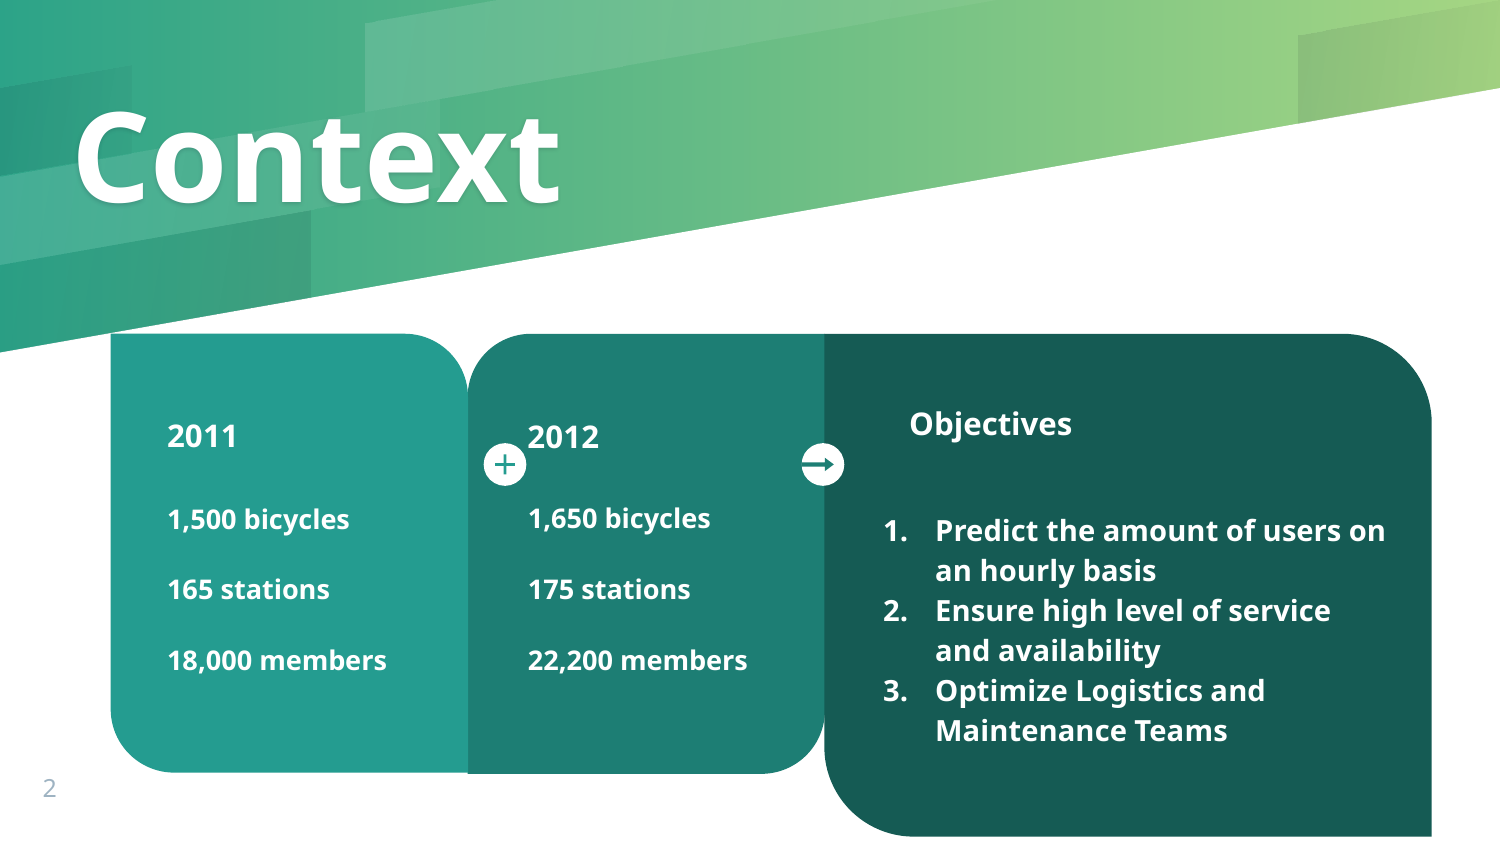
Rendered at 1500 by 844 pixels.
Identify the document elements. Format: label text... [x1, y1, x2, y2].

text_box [801, 442, 845, 487]
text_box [483, 442, 527, 487]
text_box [110, 333, 469, 773]
slide_number 2 [42, 766, 122, 807]
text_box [824, 333, 1432, 837]
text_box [469, 333, 823, 775]
title Context [71, 43, 971, 342]
